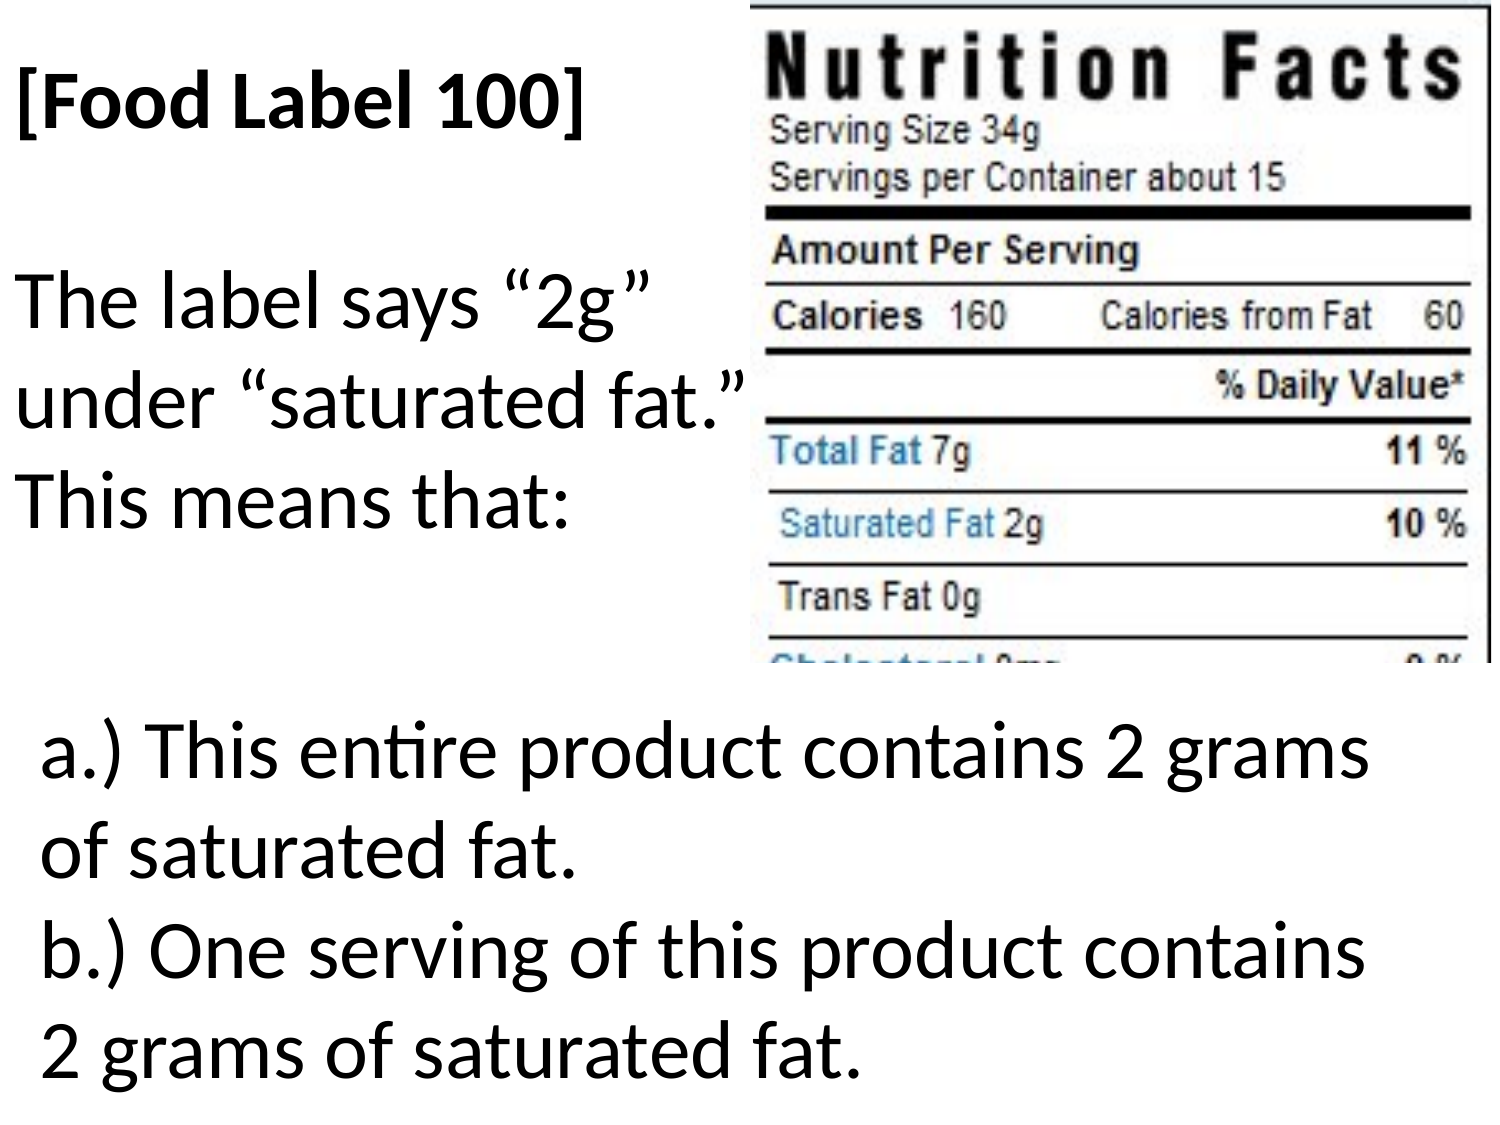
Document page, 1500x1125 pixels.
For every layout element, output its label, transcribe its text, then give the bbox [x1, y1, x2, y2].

text_box [Food Label 100] The label says “2g” under “saturated fat.” This means that: [0, 37, 744, 553]
picture [749, 0, 1492, 663]
text_box a.) This entire product contains 2 grams of saturated fat. b.) One serving of this product contains 2 grams of saturated fat. [24, 687, 1388, 1103]
